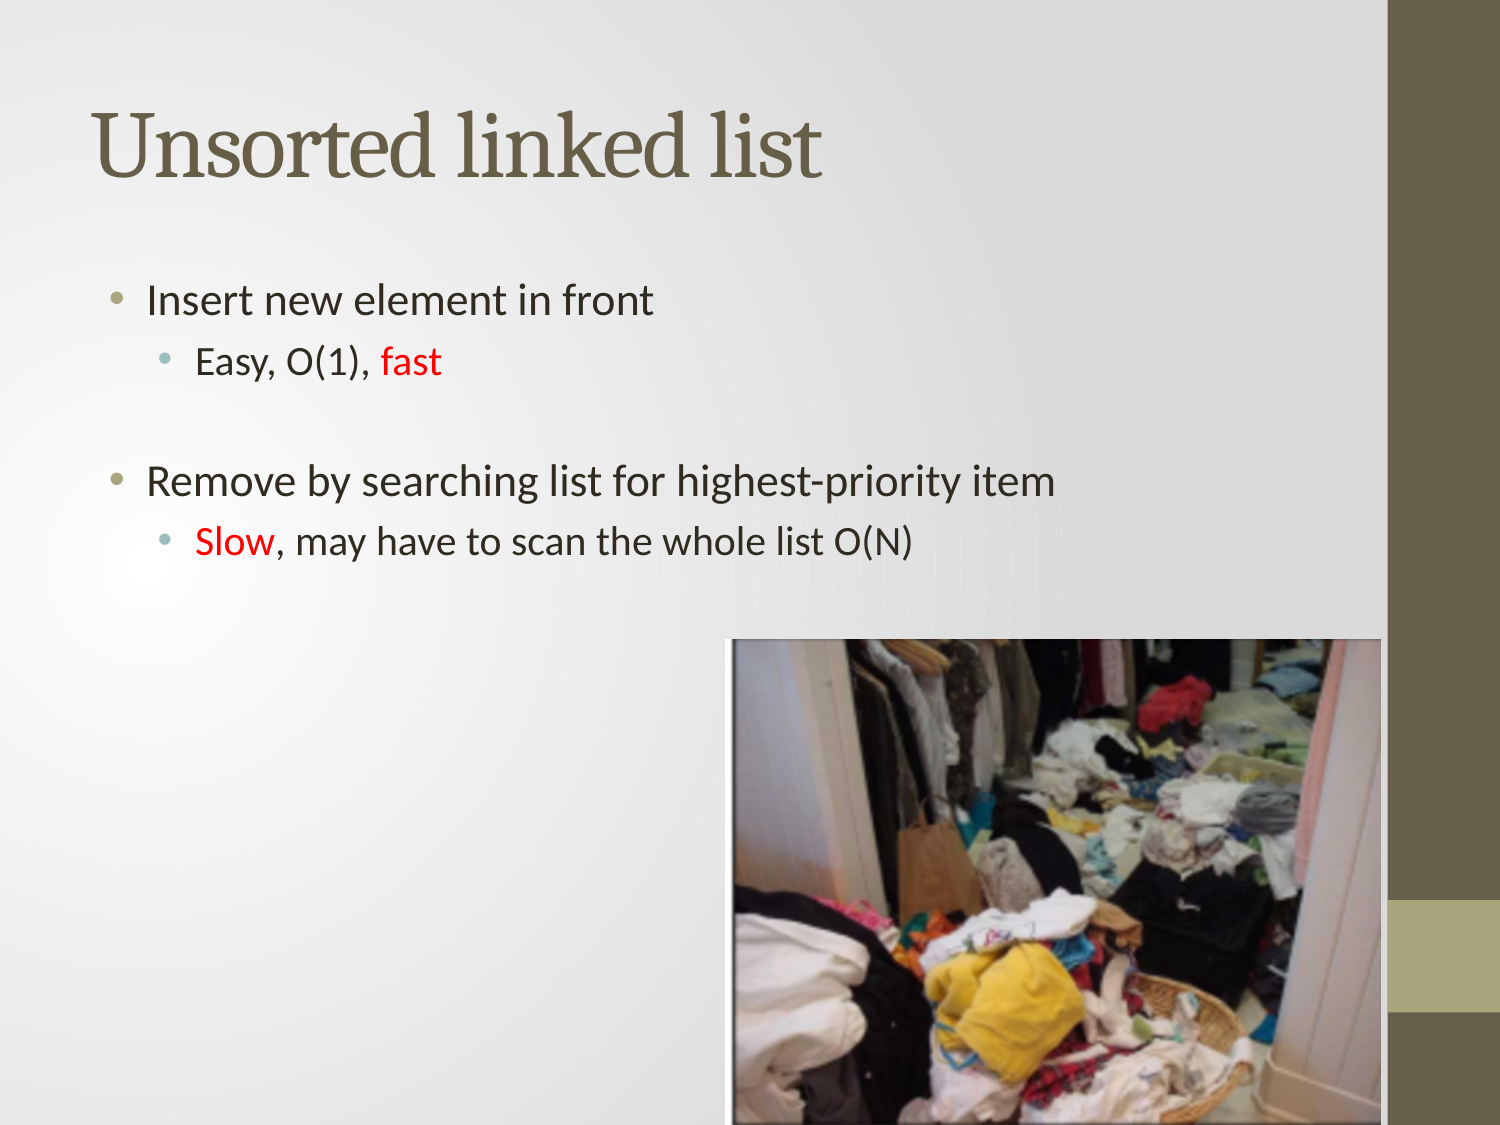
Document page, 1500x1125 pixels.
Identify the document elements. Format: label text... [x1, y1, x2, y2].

picture [725, 639, 1381, 1125]
list Insert new element in front Easy, O(1), fast Remove by searching list for highest-priority item Slow, may have to scan the whole list O(N) [75, 262, 1325, 1050]
title Unsorted linked list [75, 45, 1325, 233]
